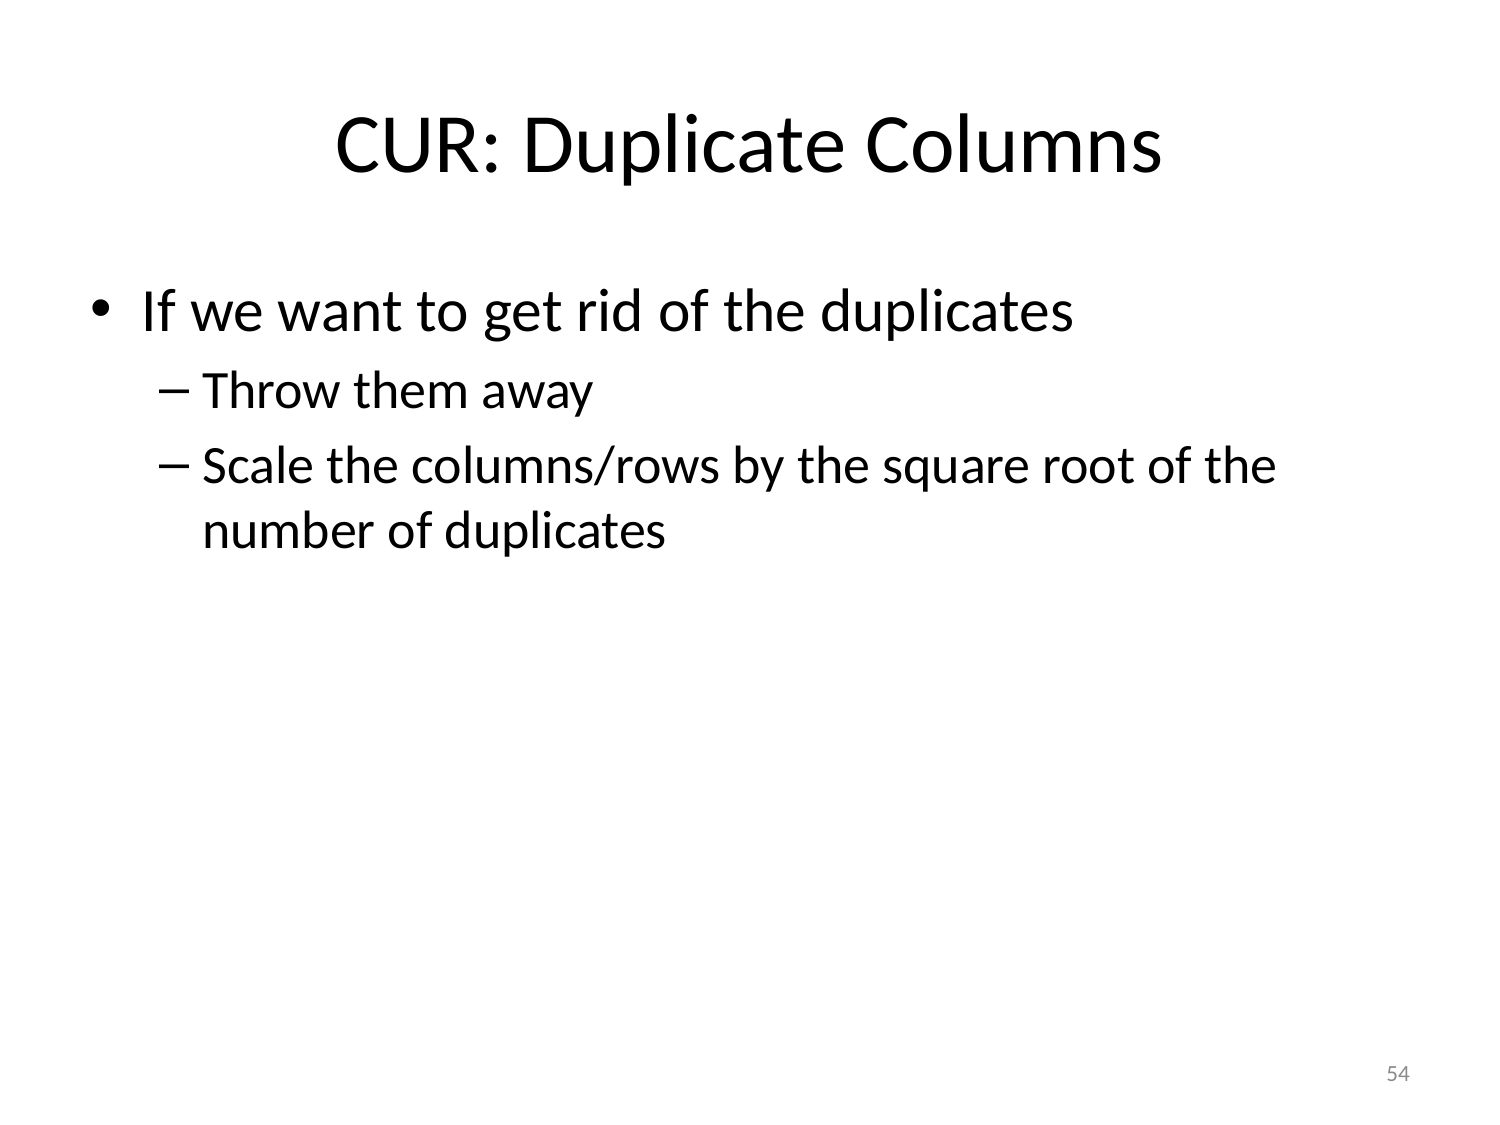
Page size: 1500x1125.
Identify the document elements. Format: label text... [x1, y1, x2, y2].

title CUR: Duplicate Columns [75, 45, 1425, 233]
list If we want to get rid of the duplicates Throw them away Scale the columns/rows by the square root of the number of duplicates [75, 262, 1425, 1005]
slide_number 54 [1074, 1042, 1425, 1103]
